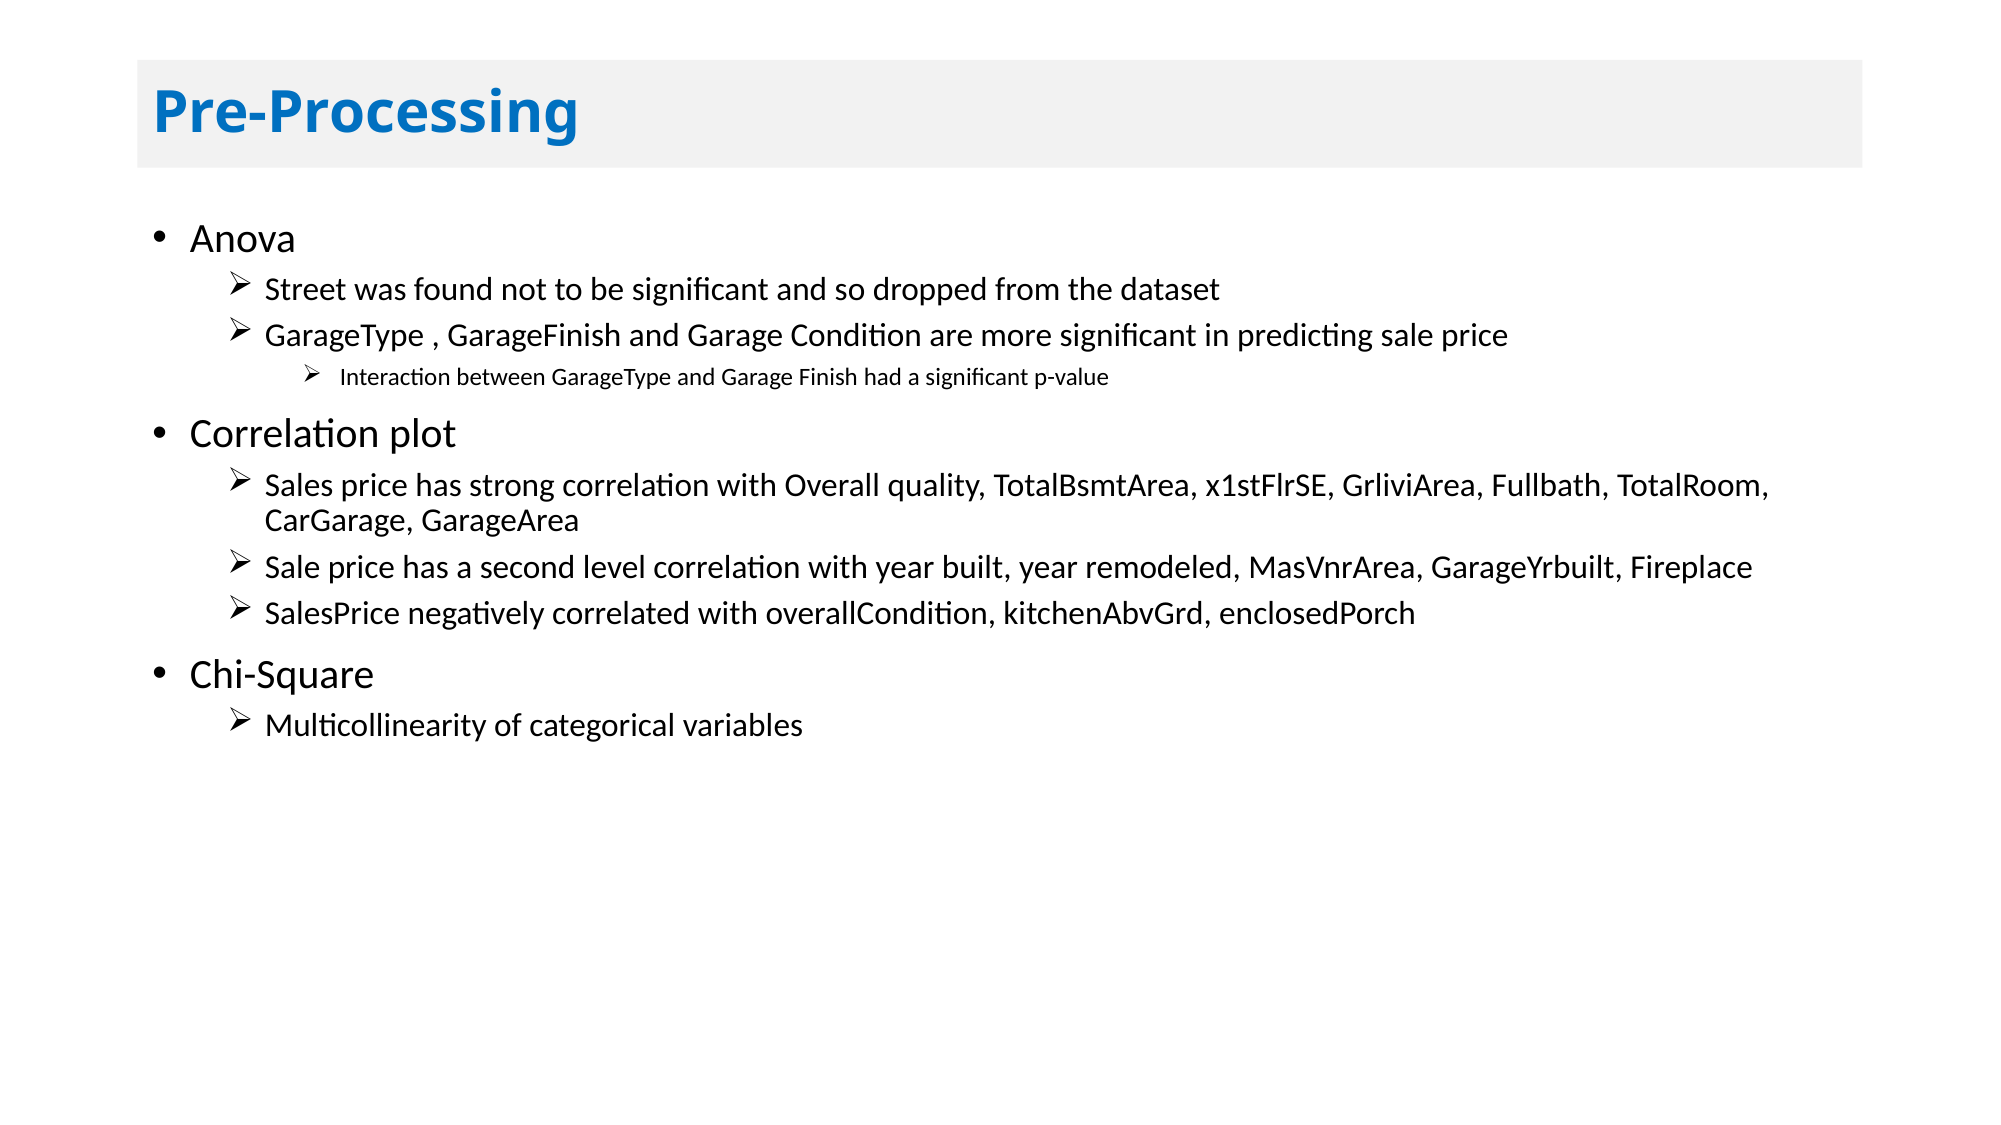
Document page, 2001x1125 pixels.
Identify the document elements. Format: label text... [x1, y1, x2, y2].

list Anova Street was found not to be significant and so dropped from the dataset GarageType , GarageFinish and Garage Condition are more significant in predicting sale price Interaction between GarageType and Garage Finish had a significant p-value Correlation plot Sales price has strong correlation with Overall quality, TotalBsmtArea, x1stFlrSE, GrliviArea, Fullbath, TotalRoom, CarGarage, GarageArea Sale price has a second level correlation with year built, year remodeled, MasVnrArea, GarageYrbuilt, Fireplace SalesPrice negatively correlated with overallCondition, kitchenAbvGrd, enclosedPorch Chi-Square Multicollinearity of categorical variables [137, 208, 1863, 983]
title Pre-Processing [137, 59, 1863, 168]
